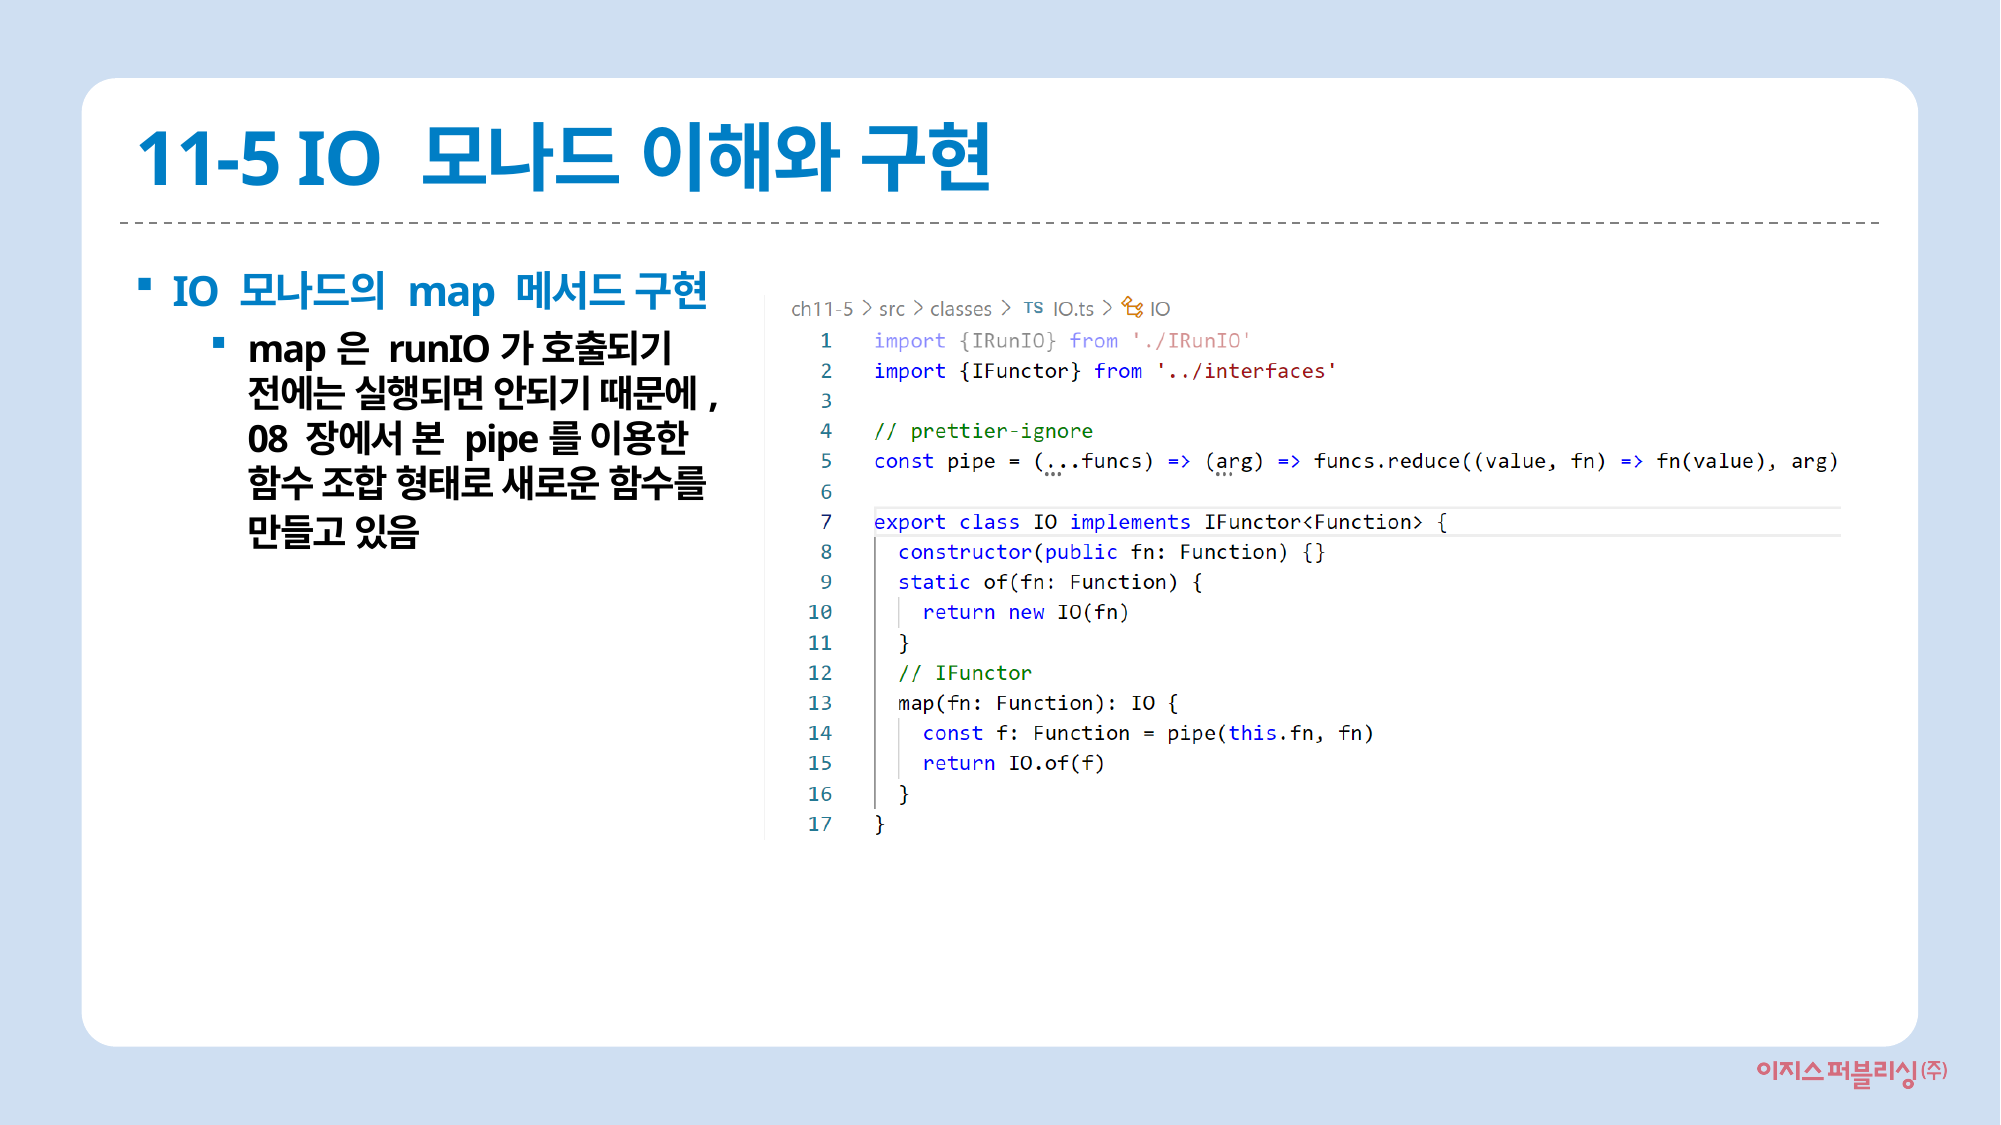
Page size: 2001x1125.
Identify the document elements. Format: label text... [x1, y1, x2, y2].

list IO 모나드의 map 메서드 구현 map은 runIO가 호출되기 전에는 실행되면 안되기 때문에, 08 장에서 본 pipe를 이용한 함수 조합 형태로 새로운 함수를 만들고 있음 [120, 257, 759, 1009]
picture [764, 295, 1841, 840]
title 11-5 IO 모나드 이해와 구현 [120, 109, 1880, 209]
